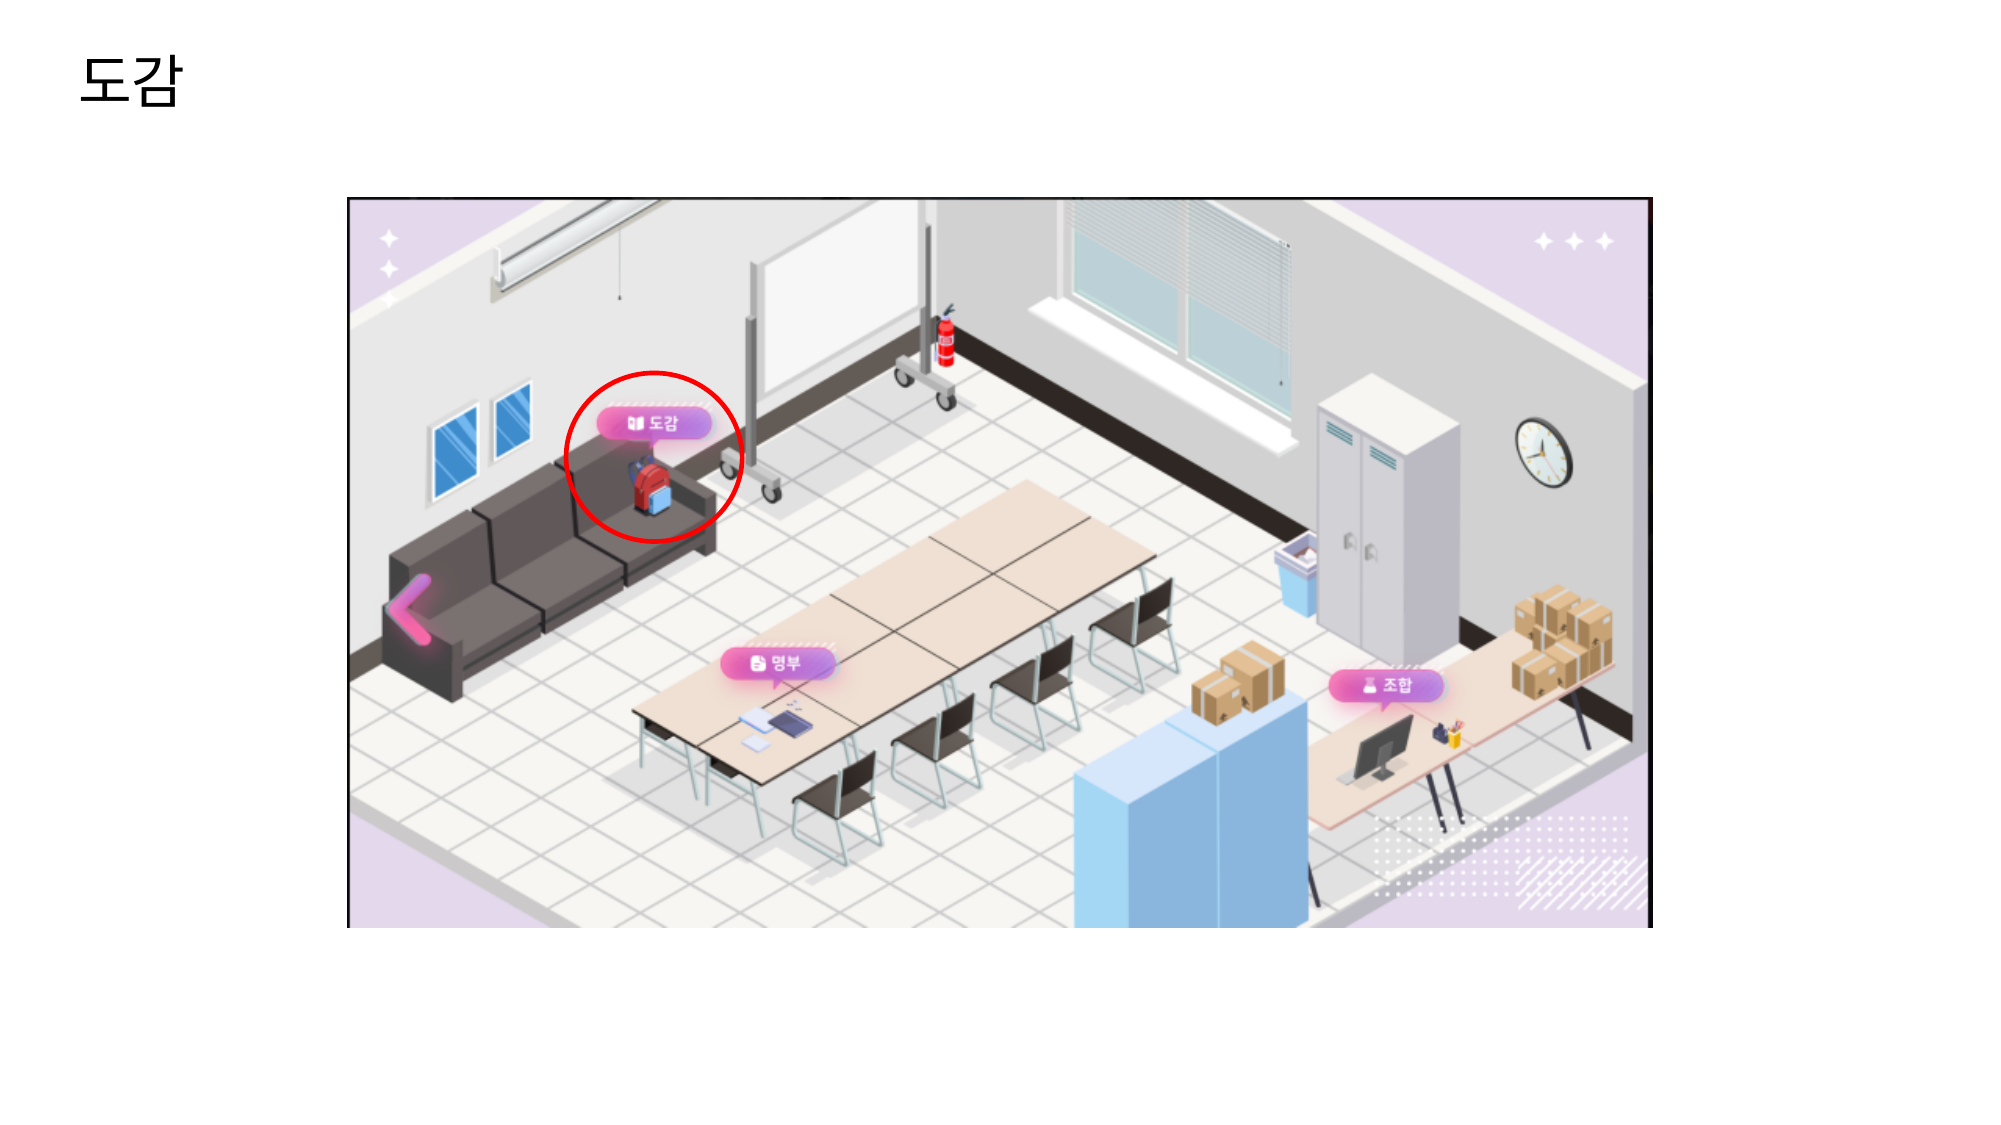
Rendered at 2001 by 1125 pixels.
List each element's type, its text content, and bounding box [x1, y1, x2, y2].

text_box 도감 [63, 38, 362, 123]
picture [347, 197, 1653, 928]
